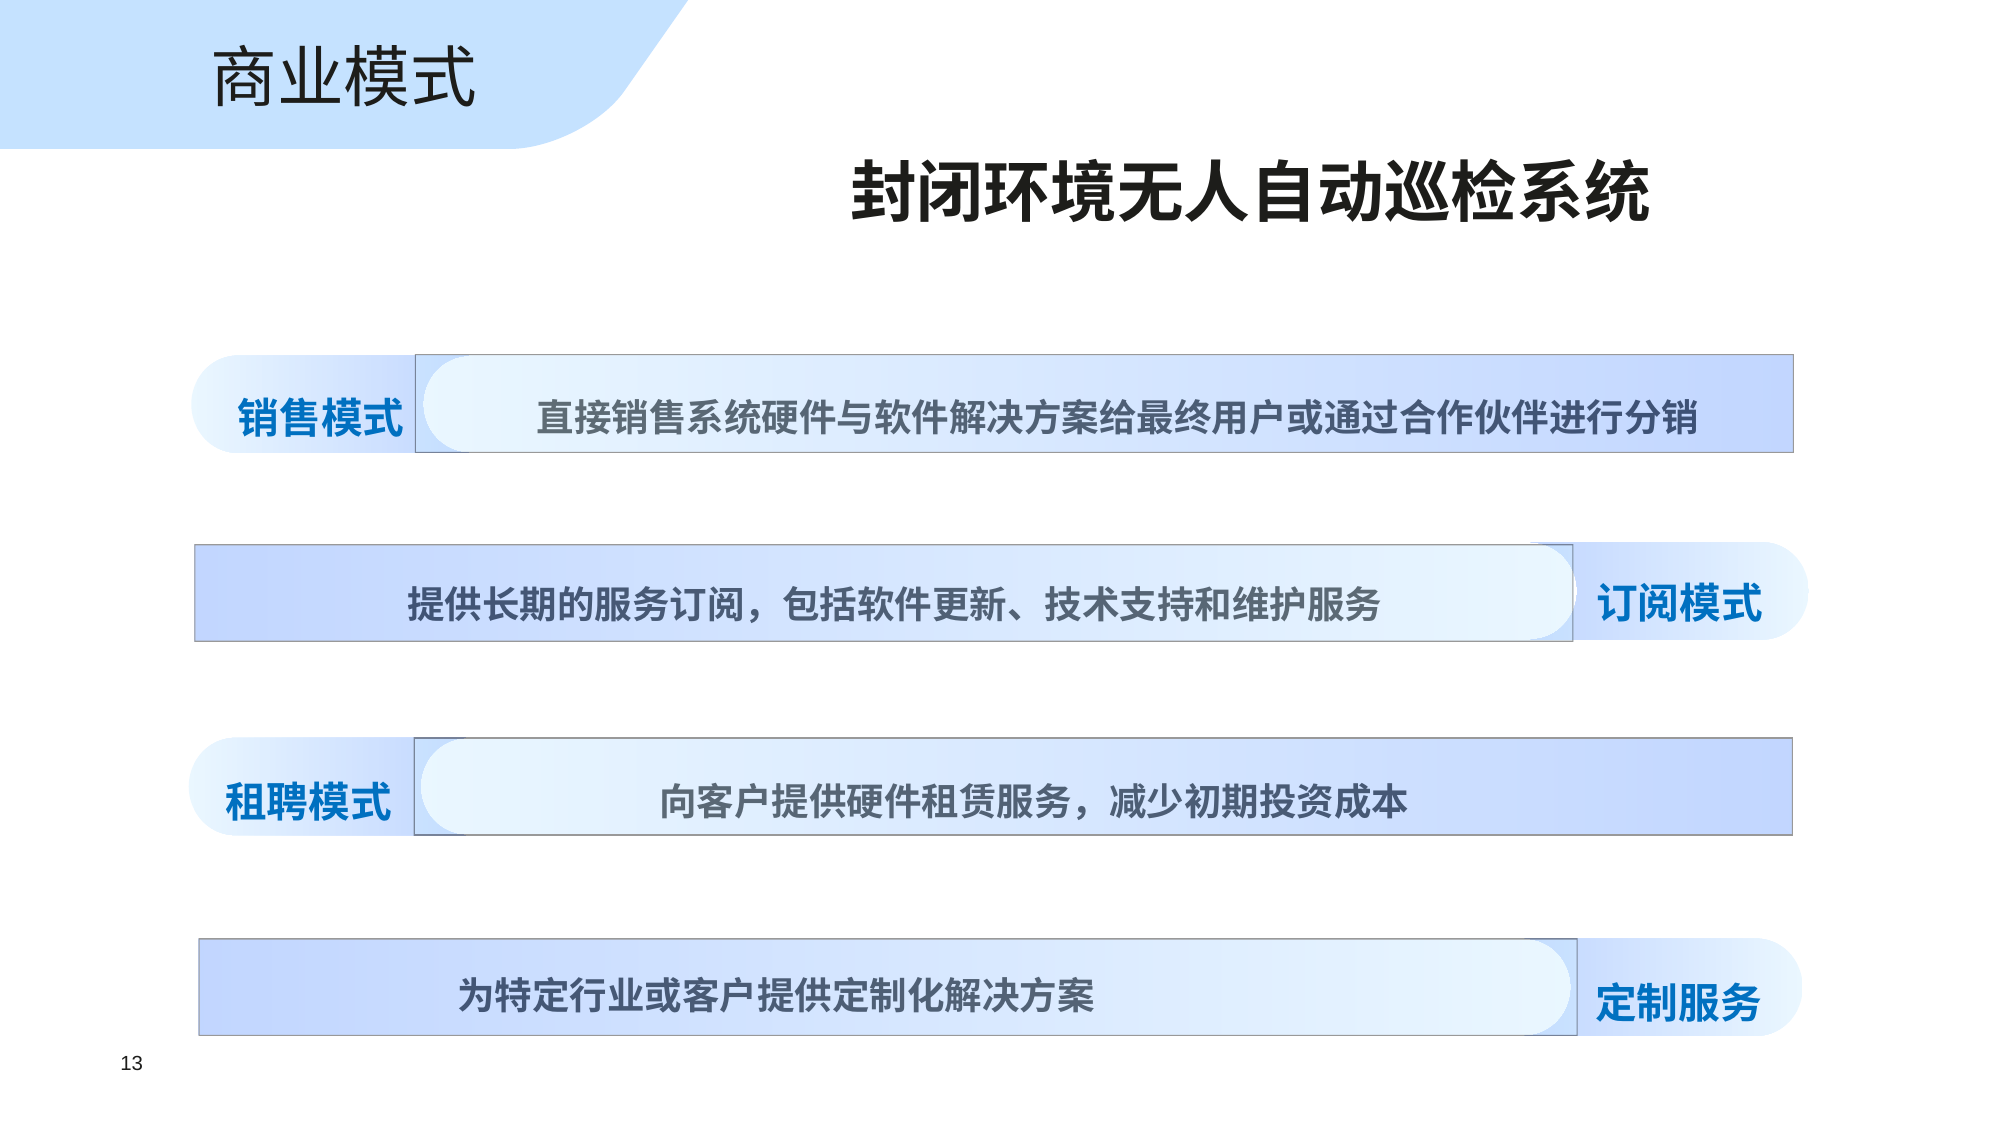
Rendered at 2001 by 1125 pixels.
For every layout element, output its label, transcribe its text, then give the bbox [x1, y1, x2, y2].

text_box 租聘模式 [210, 747, 413, 834]
text_box [190, 354, 414, 454]
text_box [1524, 937, 1785, 1037]
text_box 商业模式 [0, 0, 689, 149]
text_box 订阅模式 [1581, 547, 1801, 635]
text_box 定制服务 [1580, 947, 1800, 1035]
text_box 封闭环境无人自动巡检系统 [835, 150, 1756, 238]
text_box [187, 736, 467, 829]
text_box [198, 938, 1579, 1037]
text_box [1800, 967, 1804, 1007]
text_box [1801, 562, 1810, 620]
text_box [193, 543, 1574, 643]
text_box [1530, 541, 1785, 641]
text_box [414, 353, 1795, 454]
text_box 销售模式 [222, 362, 414, 449]
text_box [413, 737, 1794, 836]
